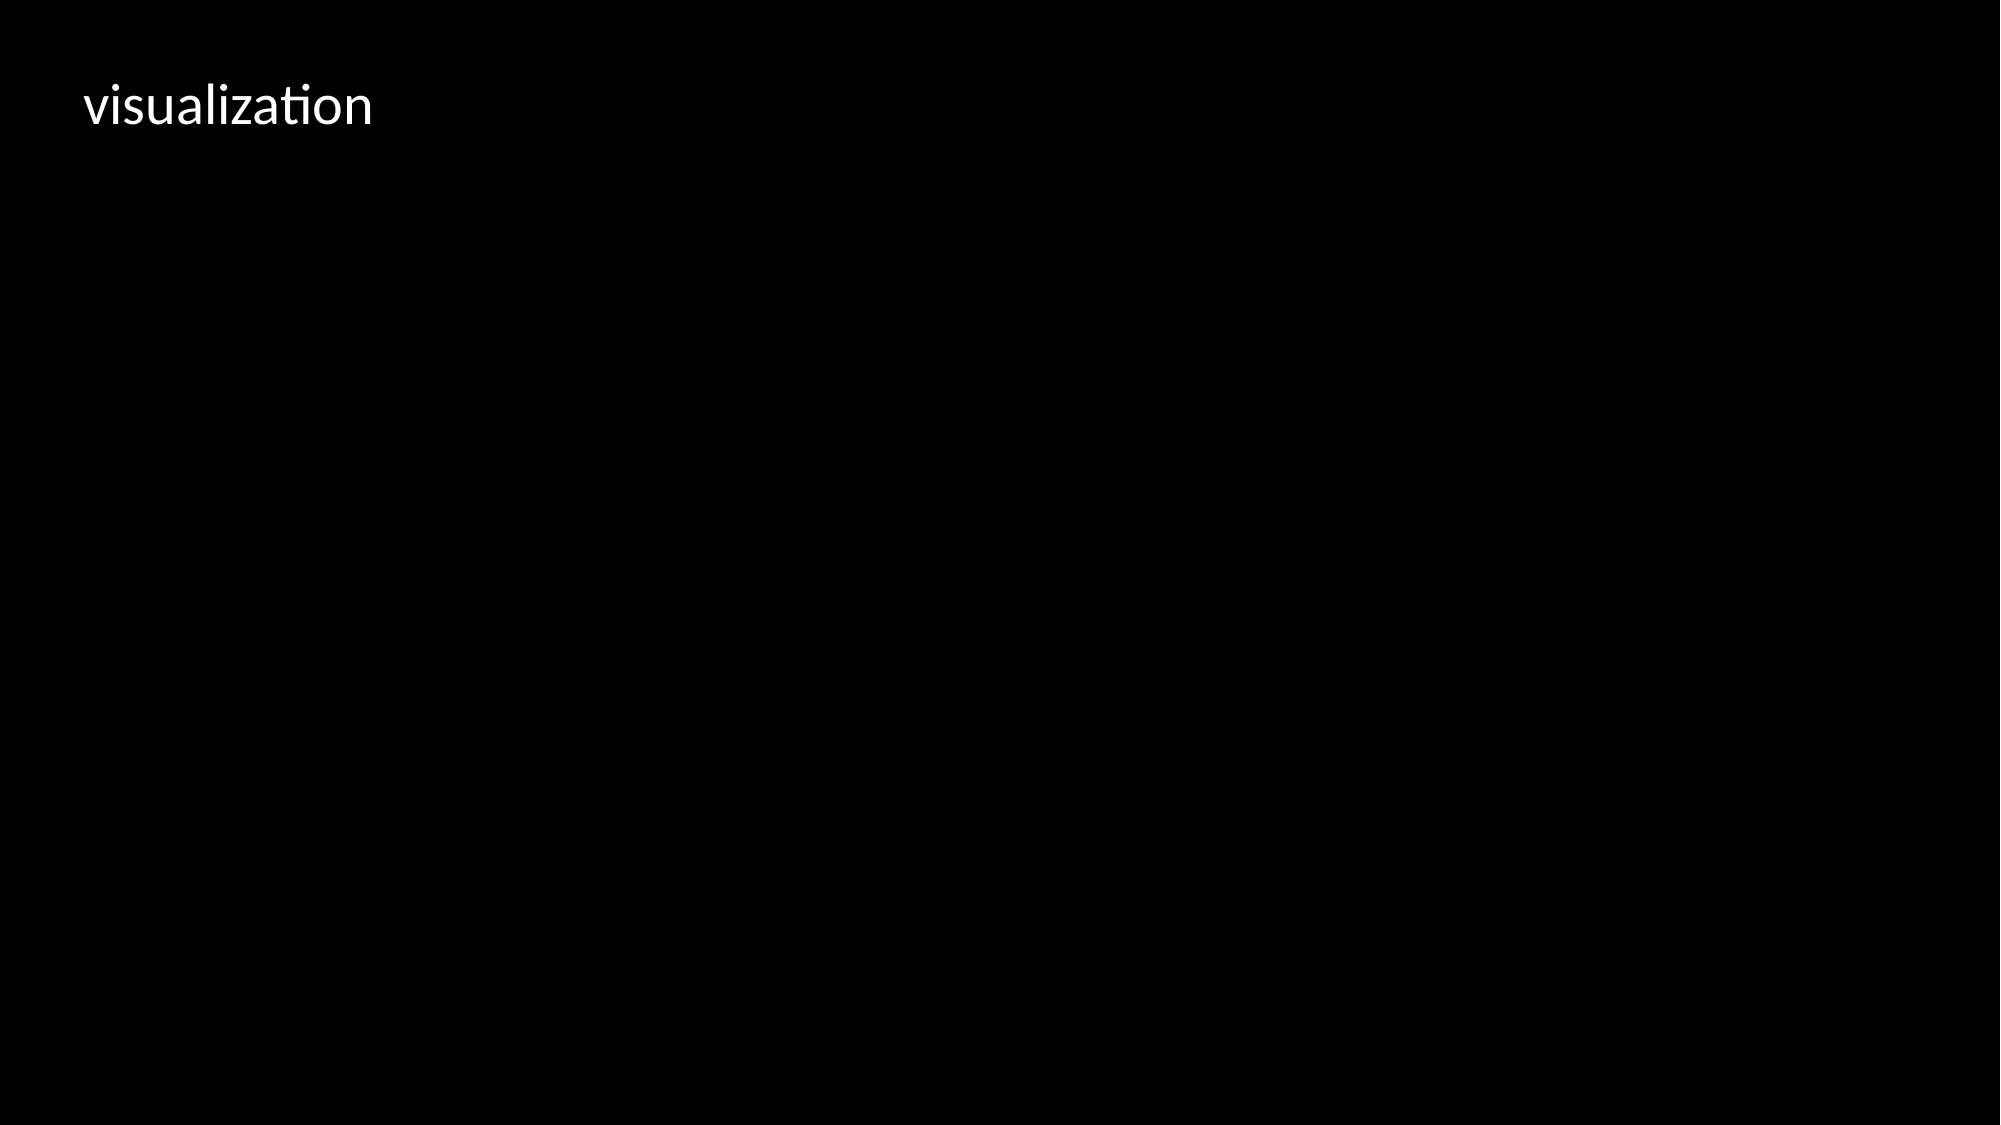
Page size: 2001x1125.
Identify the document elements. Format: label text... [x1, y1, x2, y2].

text_box visualization [68, 58, 527, 144]
